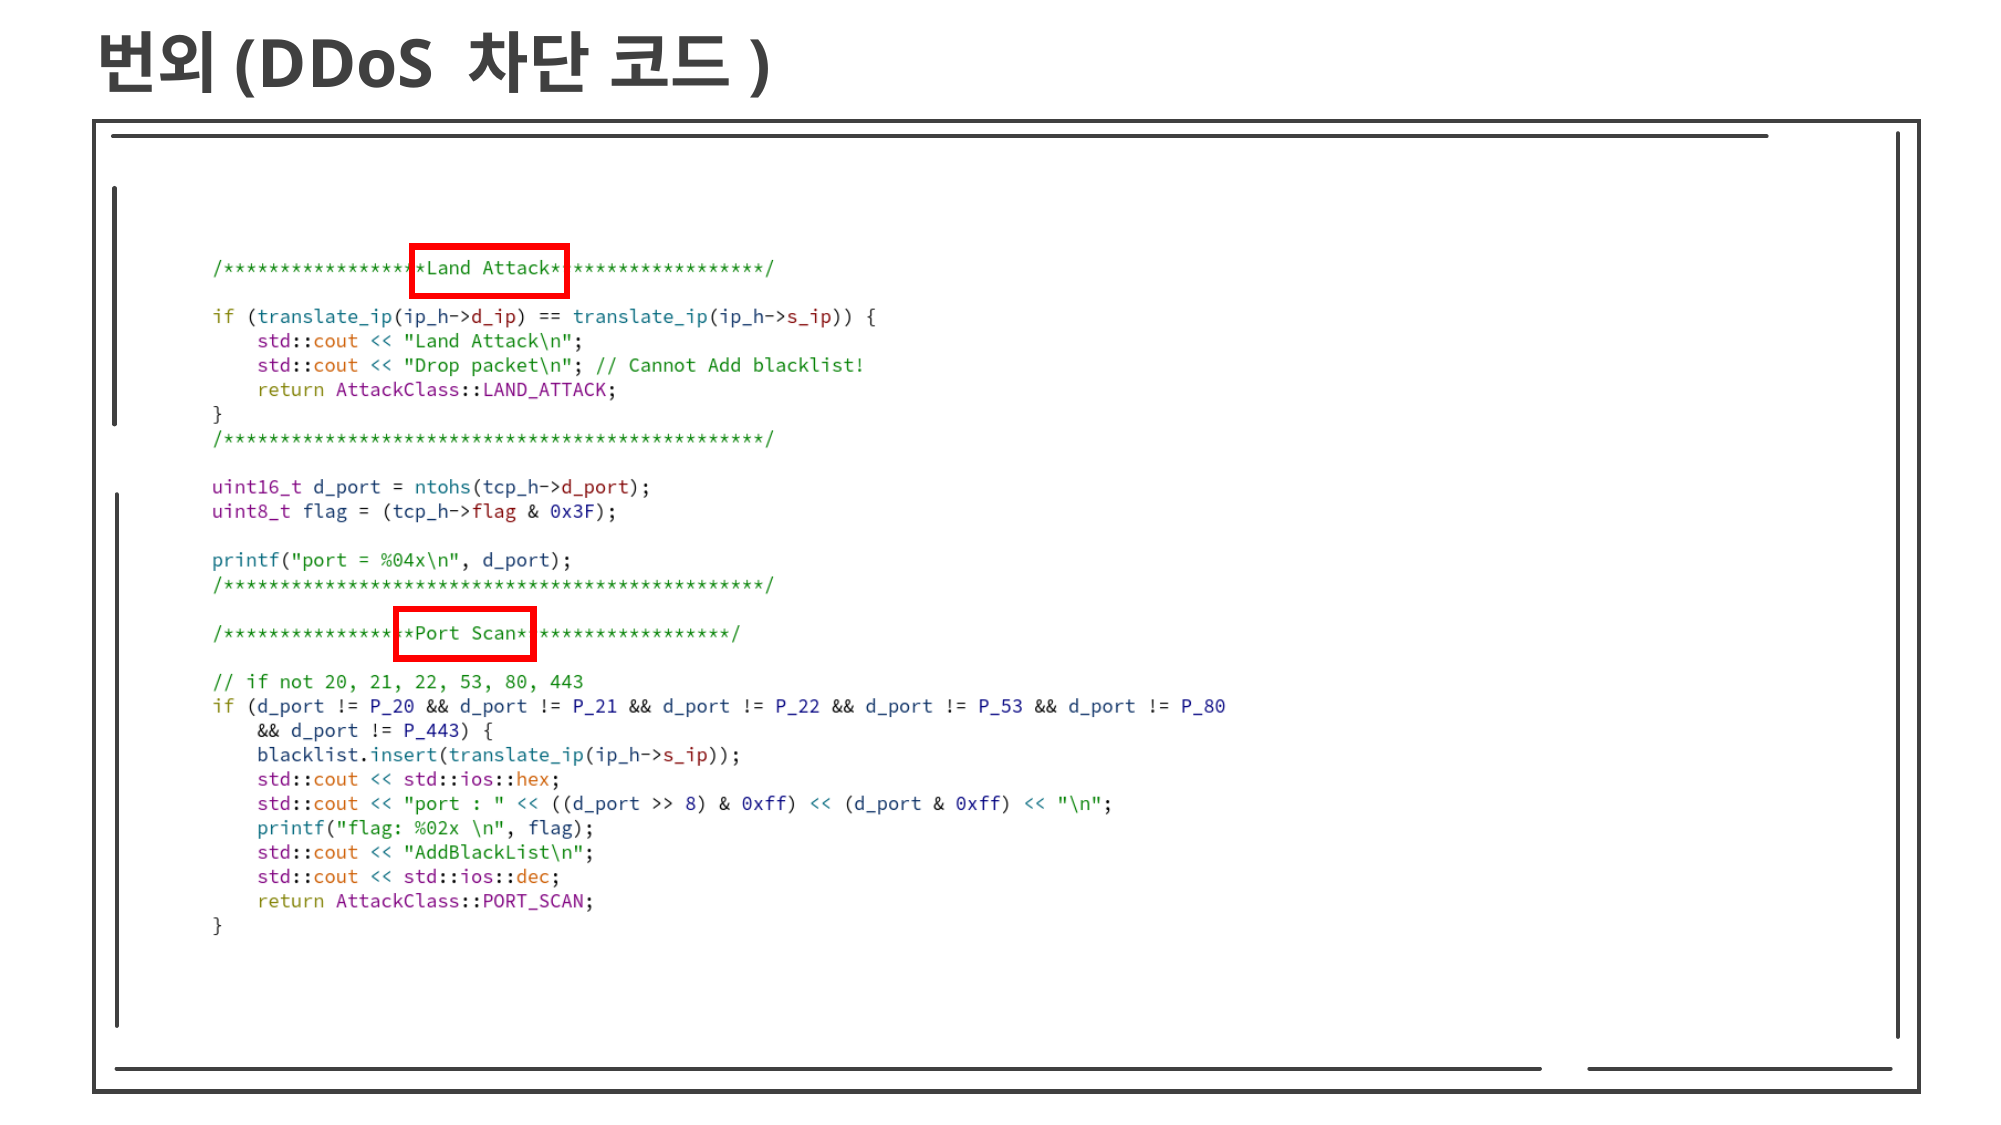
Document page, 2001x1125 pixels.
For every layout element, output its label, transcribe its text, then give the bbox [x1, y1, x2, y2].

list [167, 229, 1263, 944]
text_box 번외(DDoS 차단 코드) [81, 13, 1052, 108]
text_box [93, 120, 1919, 1092]
